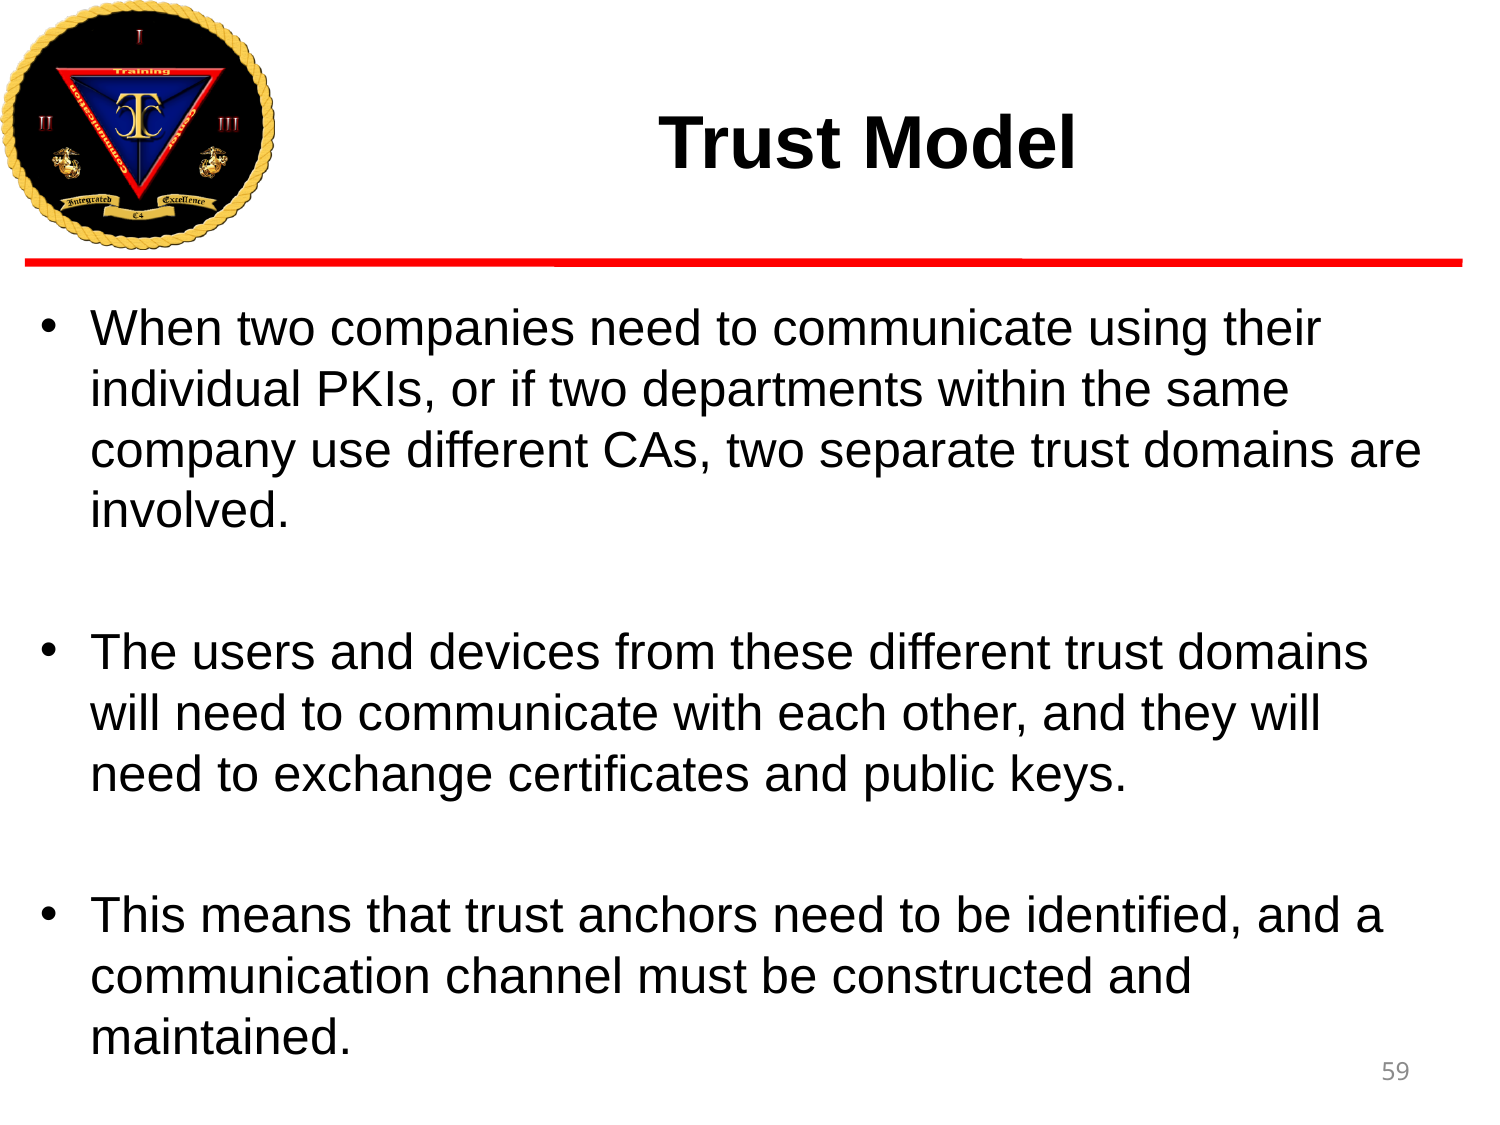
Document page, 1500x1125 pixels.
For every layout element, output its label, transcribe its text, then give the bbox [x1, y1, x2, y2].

picture [0, 0, 275, 250]
title Trust Model [274, 44, 1463, 233]
list When two companies need to communicate using their individual PKIs, or if two departments within the same company use different CAs, two separate trust domains are involved. The users and devices from these different trust domains will need to communicate with each other, and they will need to exchange certificates and public keys. This means that trust anchors need to be identified, and a communication channel must be constructed and maintained. [24, 287, 1463, 1081]
slide_number 59 [1074, 1042, 1425, 1103]
